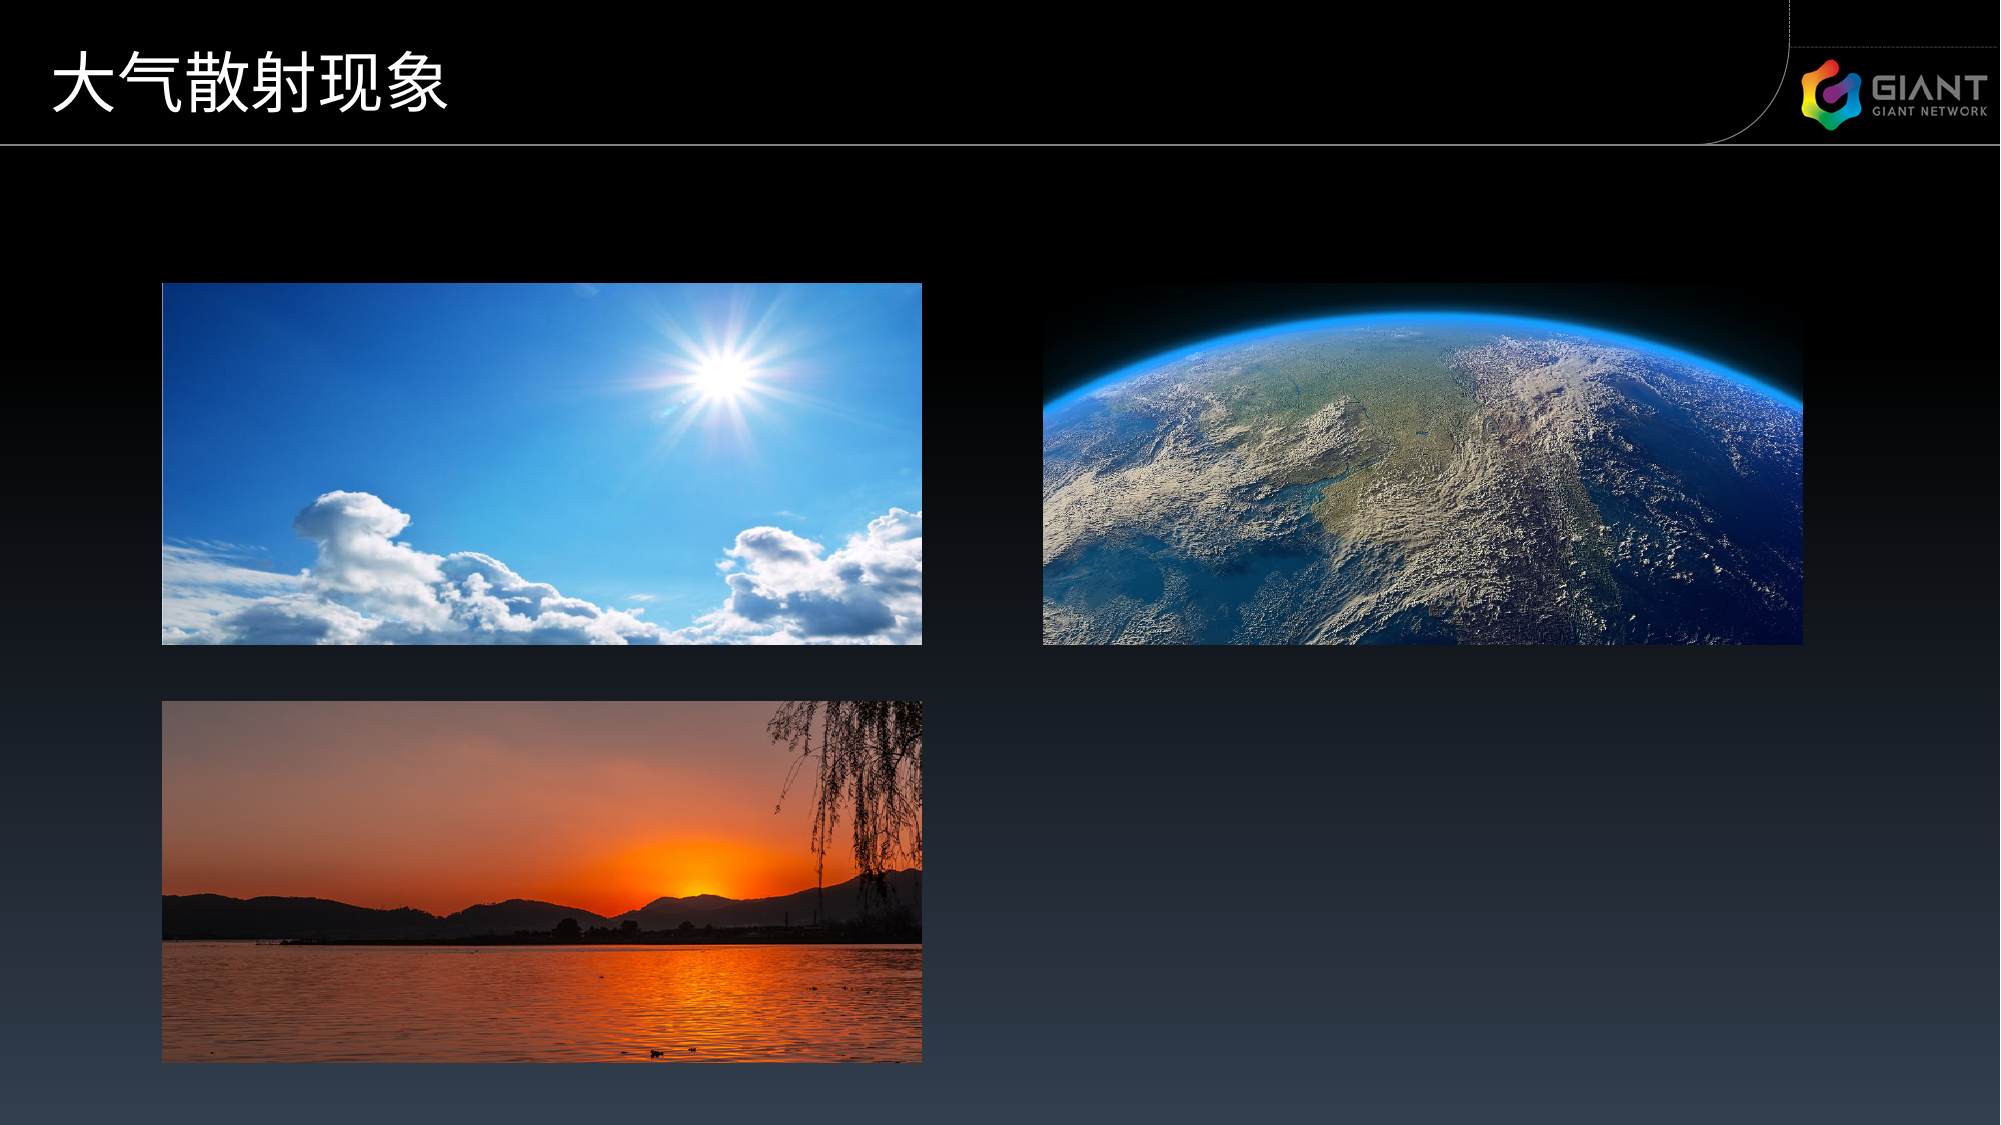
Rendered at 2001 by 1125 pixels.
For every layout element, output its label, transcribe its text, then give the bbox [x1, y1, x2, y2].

picture [162, 701, 922, 1063]
picture [1789, 48, 1999, 144]
picture [162, 283, 922, 645]
text_box 大气散射现象 [35, 33, 1534, 129]
picture [1043, 283, 1803, 645]
